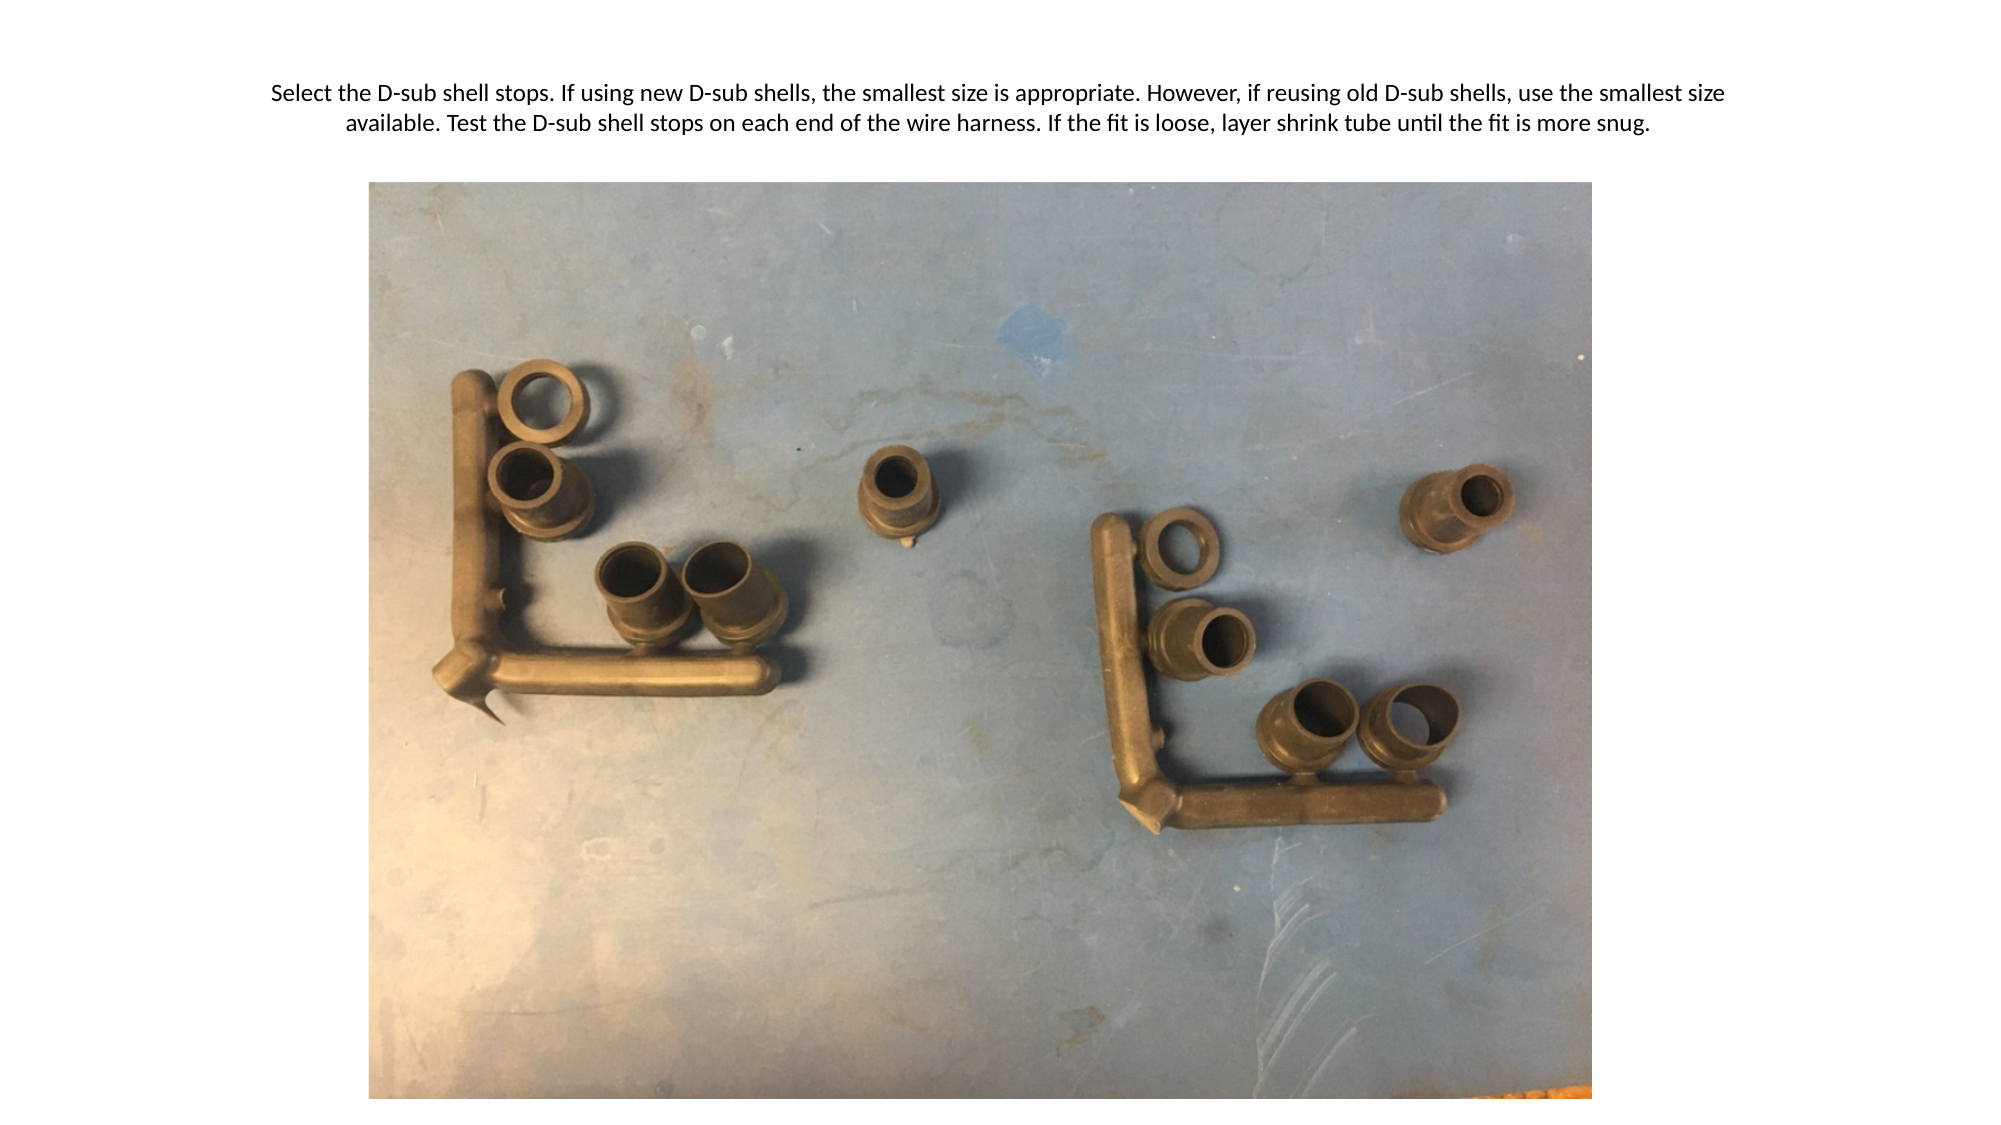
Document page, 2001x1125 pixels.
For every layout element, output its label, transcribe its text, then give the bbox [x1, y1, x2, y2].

text_box Select the D-sub shell stops. If using new D-sub shells, the smallest size is appropriate. However, if reusing old D-sub shells, use the smallest size available. Test the D-sub shell stops on each end of the wire harness. If the fit is loose, layer shrink tube until the fit is more snug. [1439, 69, 1768, 145]
text_box Select the D-sub shell stops. If using new D-sub shells, the smallest size is appropriate. However, if reusing old D-sub shells, use the smallest size available. Test the D-sub shell stops on each end of the wire harness. If the fit is loose, layer shrink tube until the fit is more snug. [232, 69, 520, 145]
picture [370, 28, 1591, 1125]
